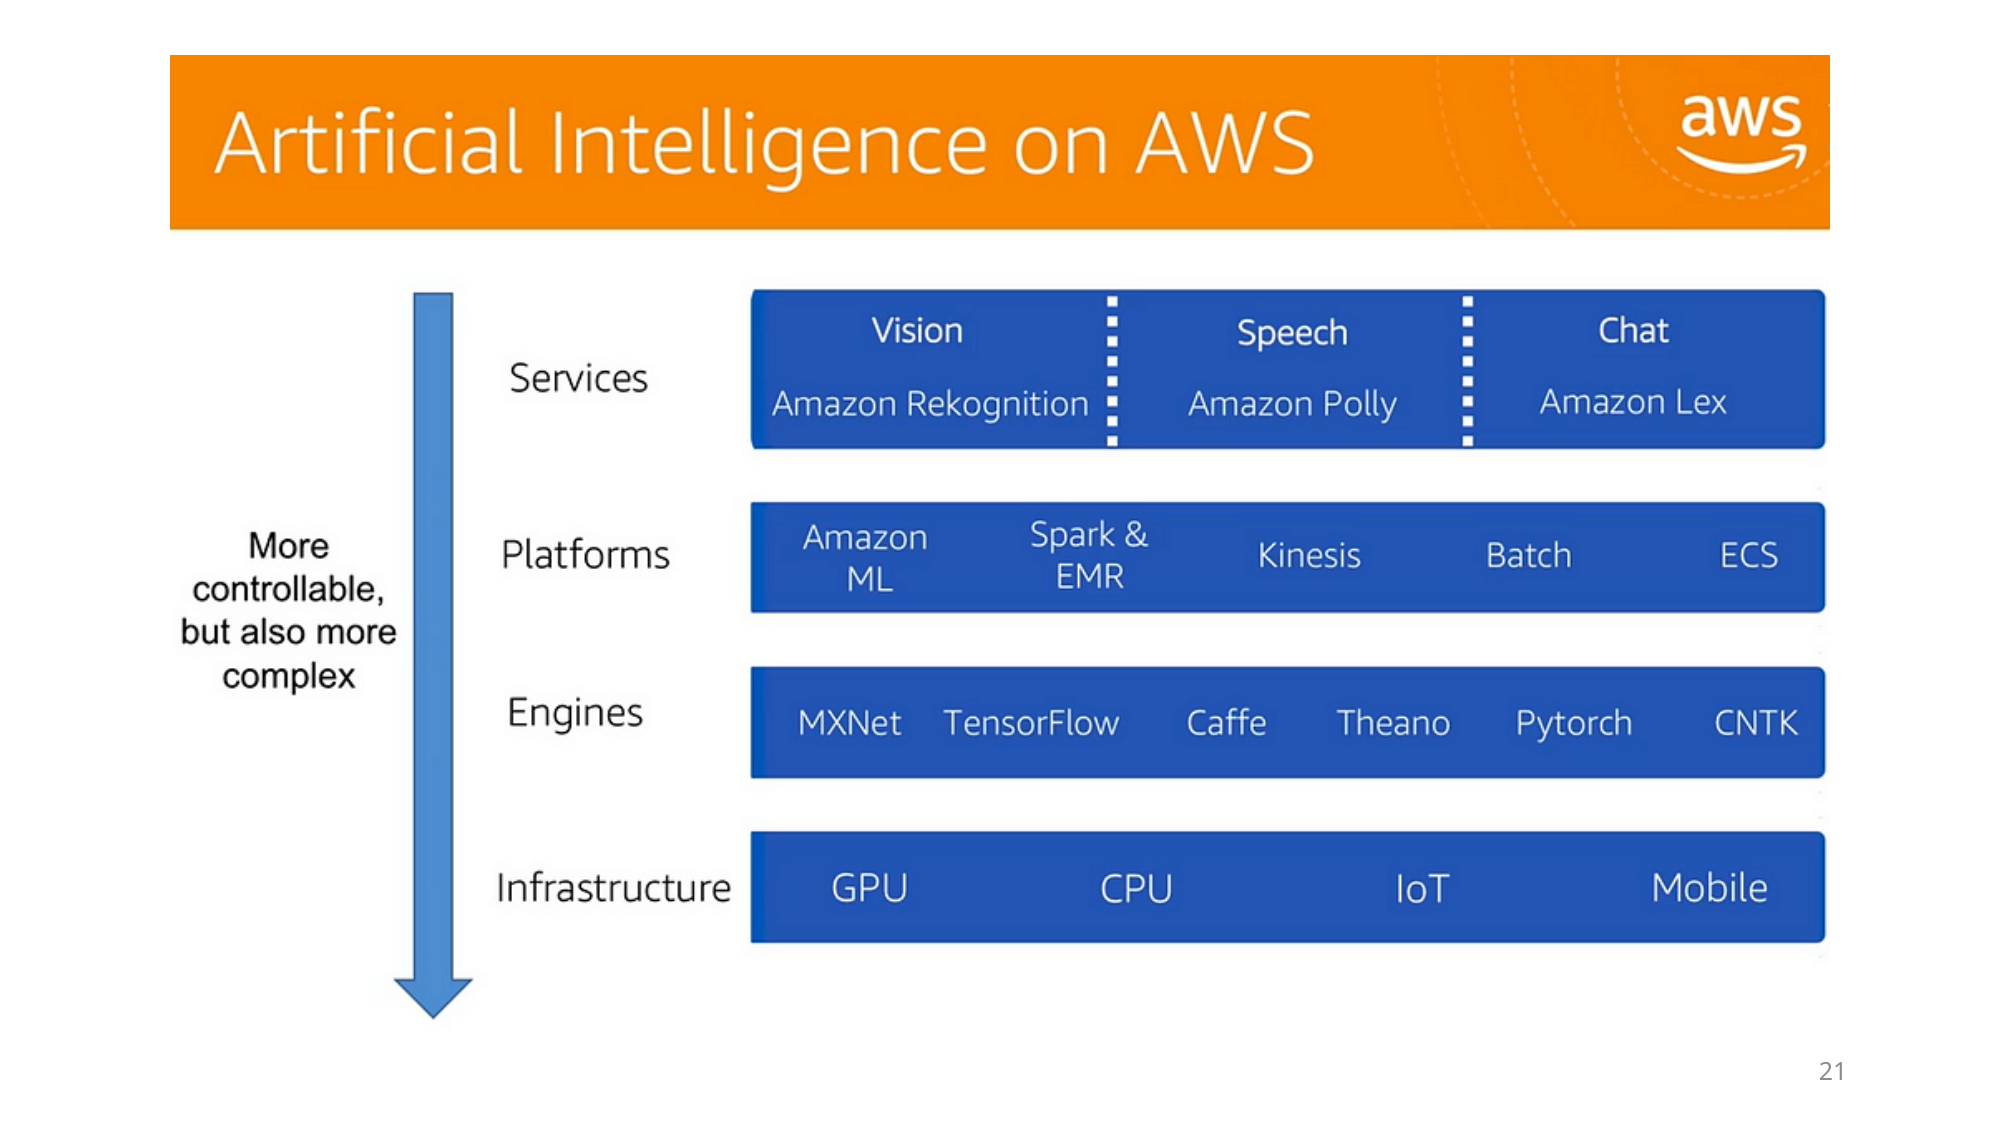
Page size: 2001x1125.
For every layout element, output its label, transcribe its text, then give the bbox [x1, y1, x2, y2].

slide_number 21 [1412, 1042, 1863, 1103]
picture [170, 55, 1830, 1043]
